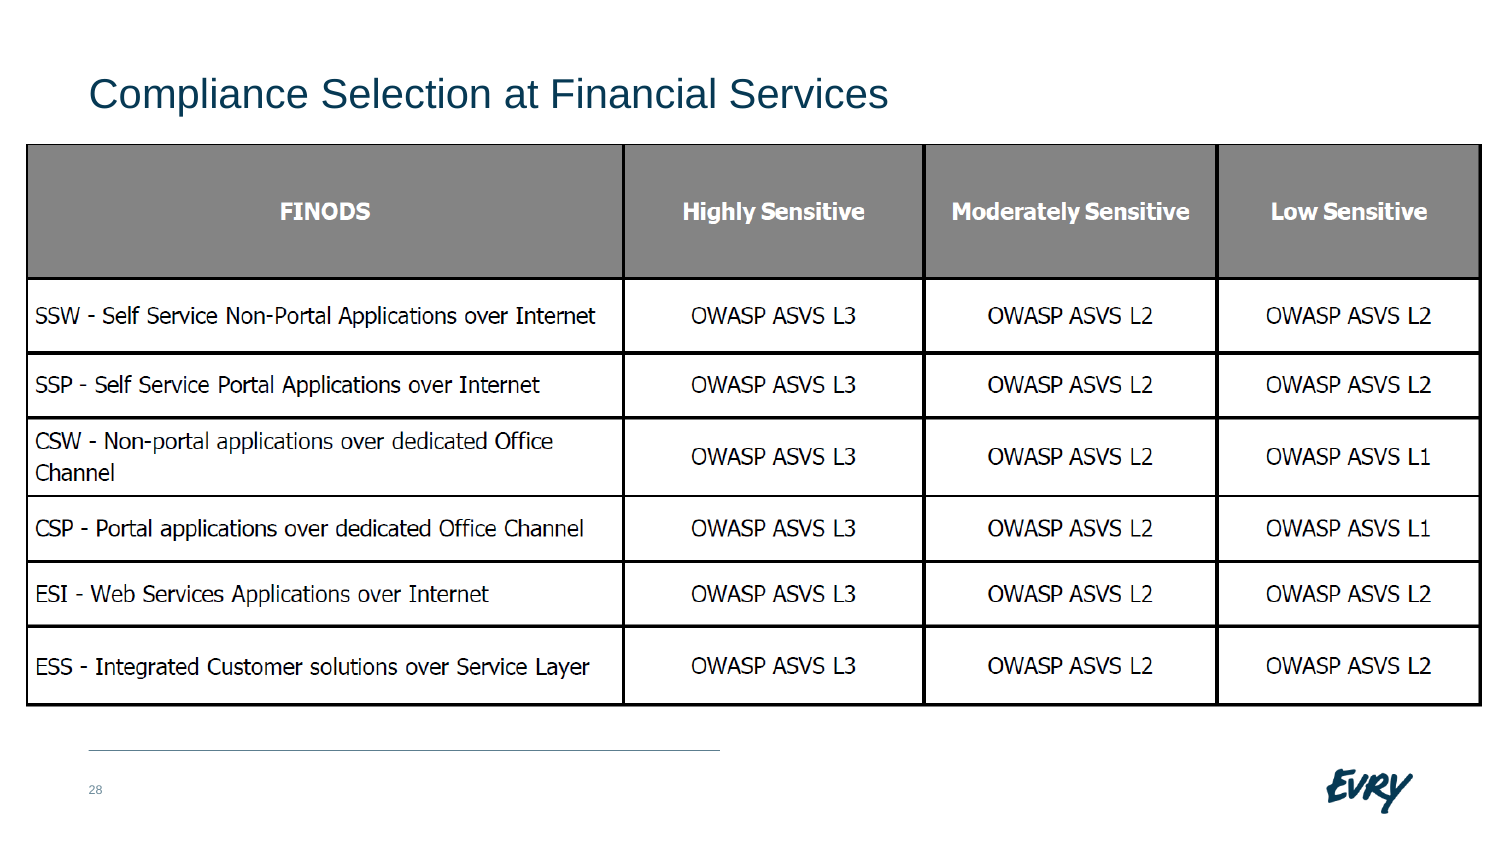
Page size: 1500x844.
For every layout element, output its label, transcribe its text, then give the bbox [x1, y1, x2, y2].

picture [1326, 768, 1413, 814]
slide_number 28 [88, 781, 119, 797]
picture [1388, 779, 1413, 814]
title Compliance Selection at Financial Services [88, 62, 950, 132]
picture [1376, 779, 1383, 785]
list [26, 144, 1484, 707]
